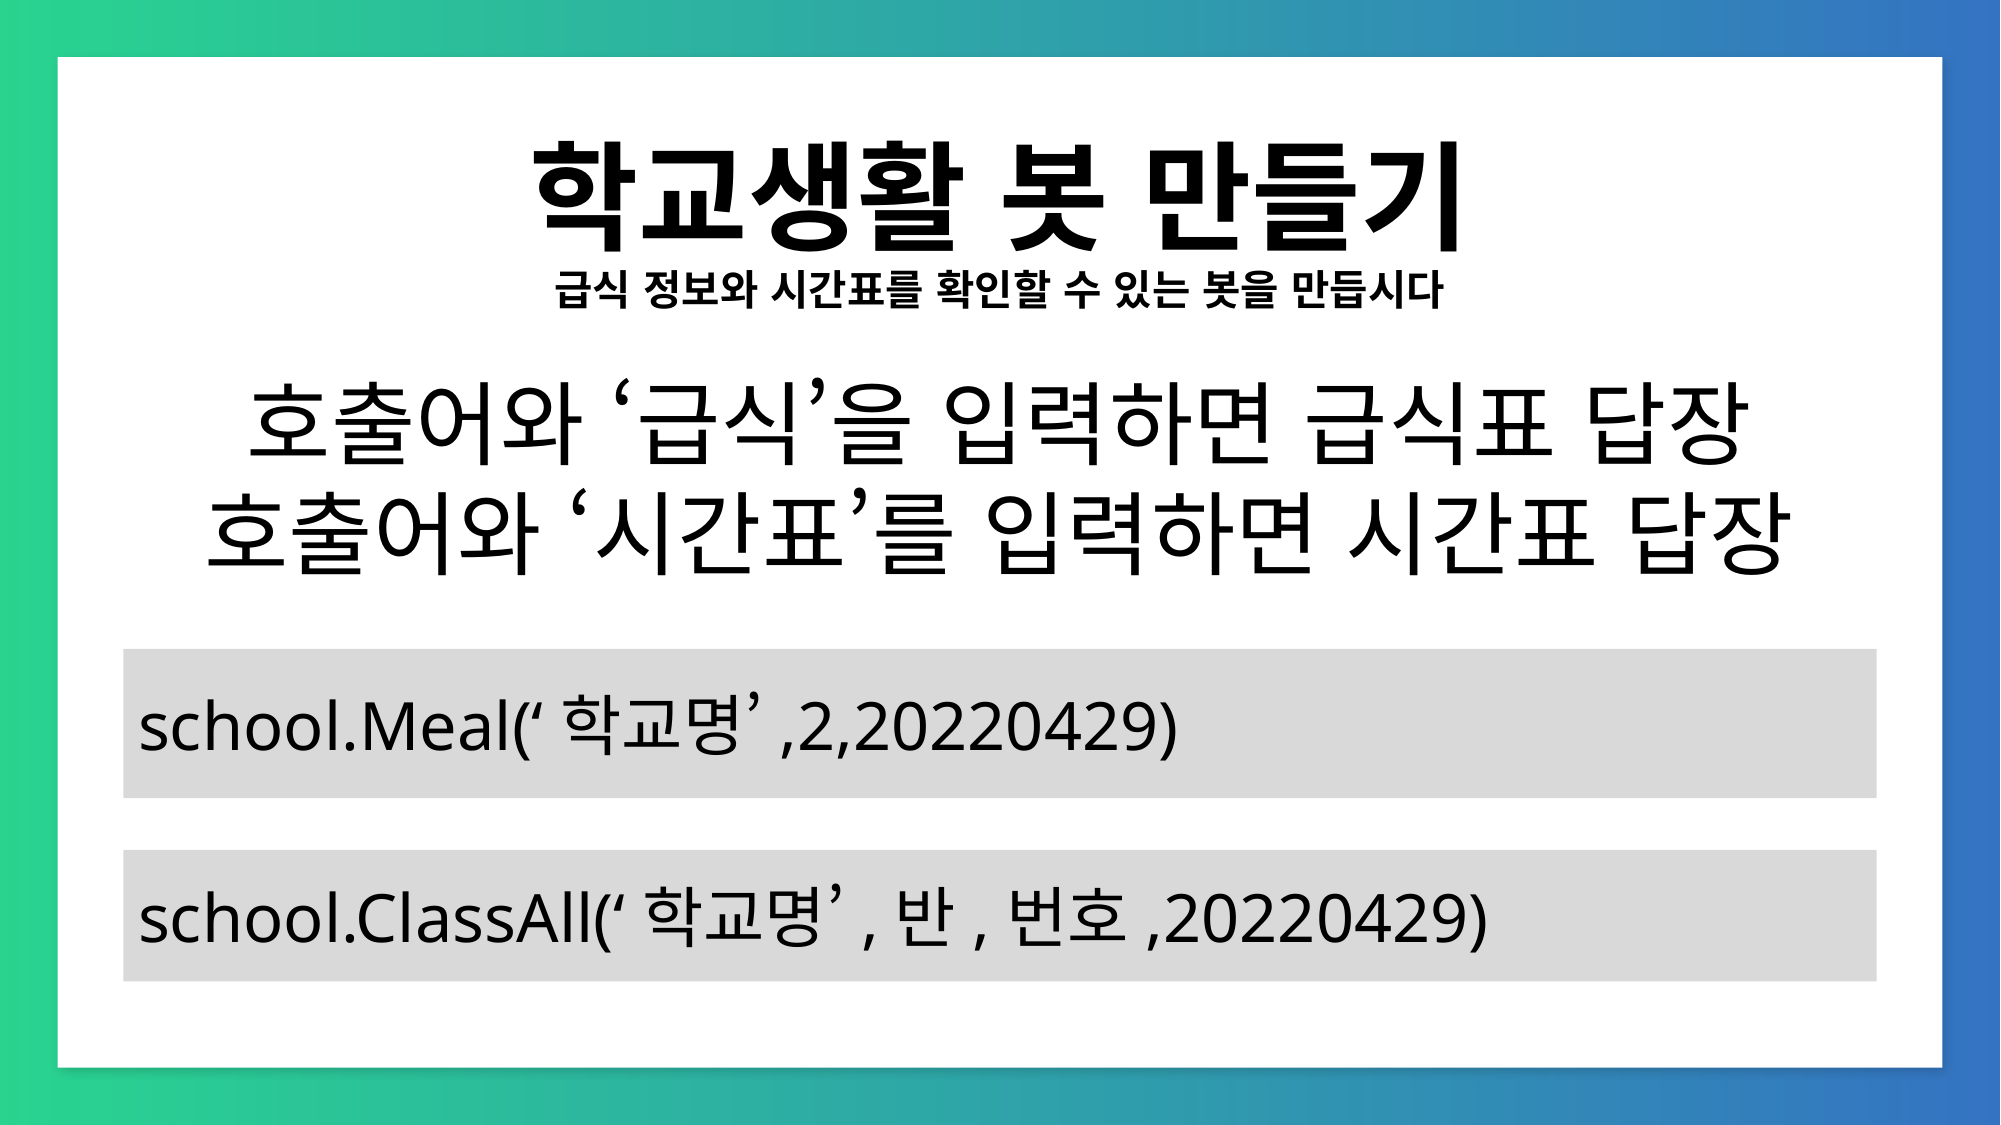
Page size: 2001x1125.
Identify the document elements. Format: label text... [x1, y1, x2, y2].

text_box school.Meal(‘학교명’,2,20220429) [122, 648, 1878, 799]
subtitle 급식 정보와 시간표를 확인할 수 있는 봇을 만듭시다 [57, 262, 1943, 328]
text_box school.ClassAll(‘학교명’,반,번호,20220429) [122, 849, 1878, 982]
title 학교생활 봇 만들기 [57, 113, 1943, 262]
text_box 호출어와 ‘급식’을 입력하면 급식표 답장 호출어와 ‘시간표’를 입력하면 시간표 답장 [189, 359, 1810, 595]
